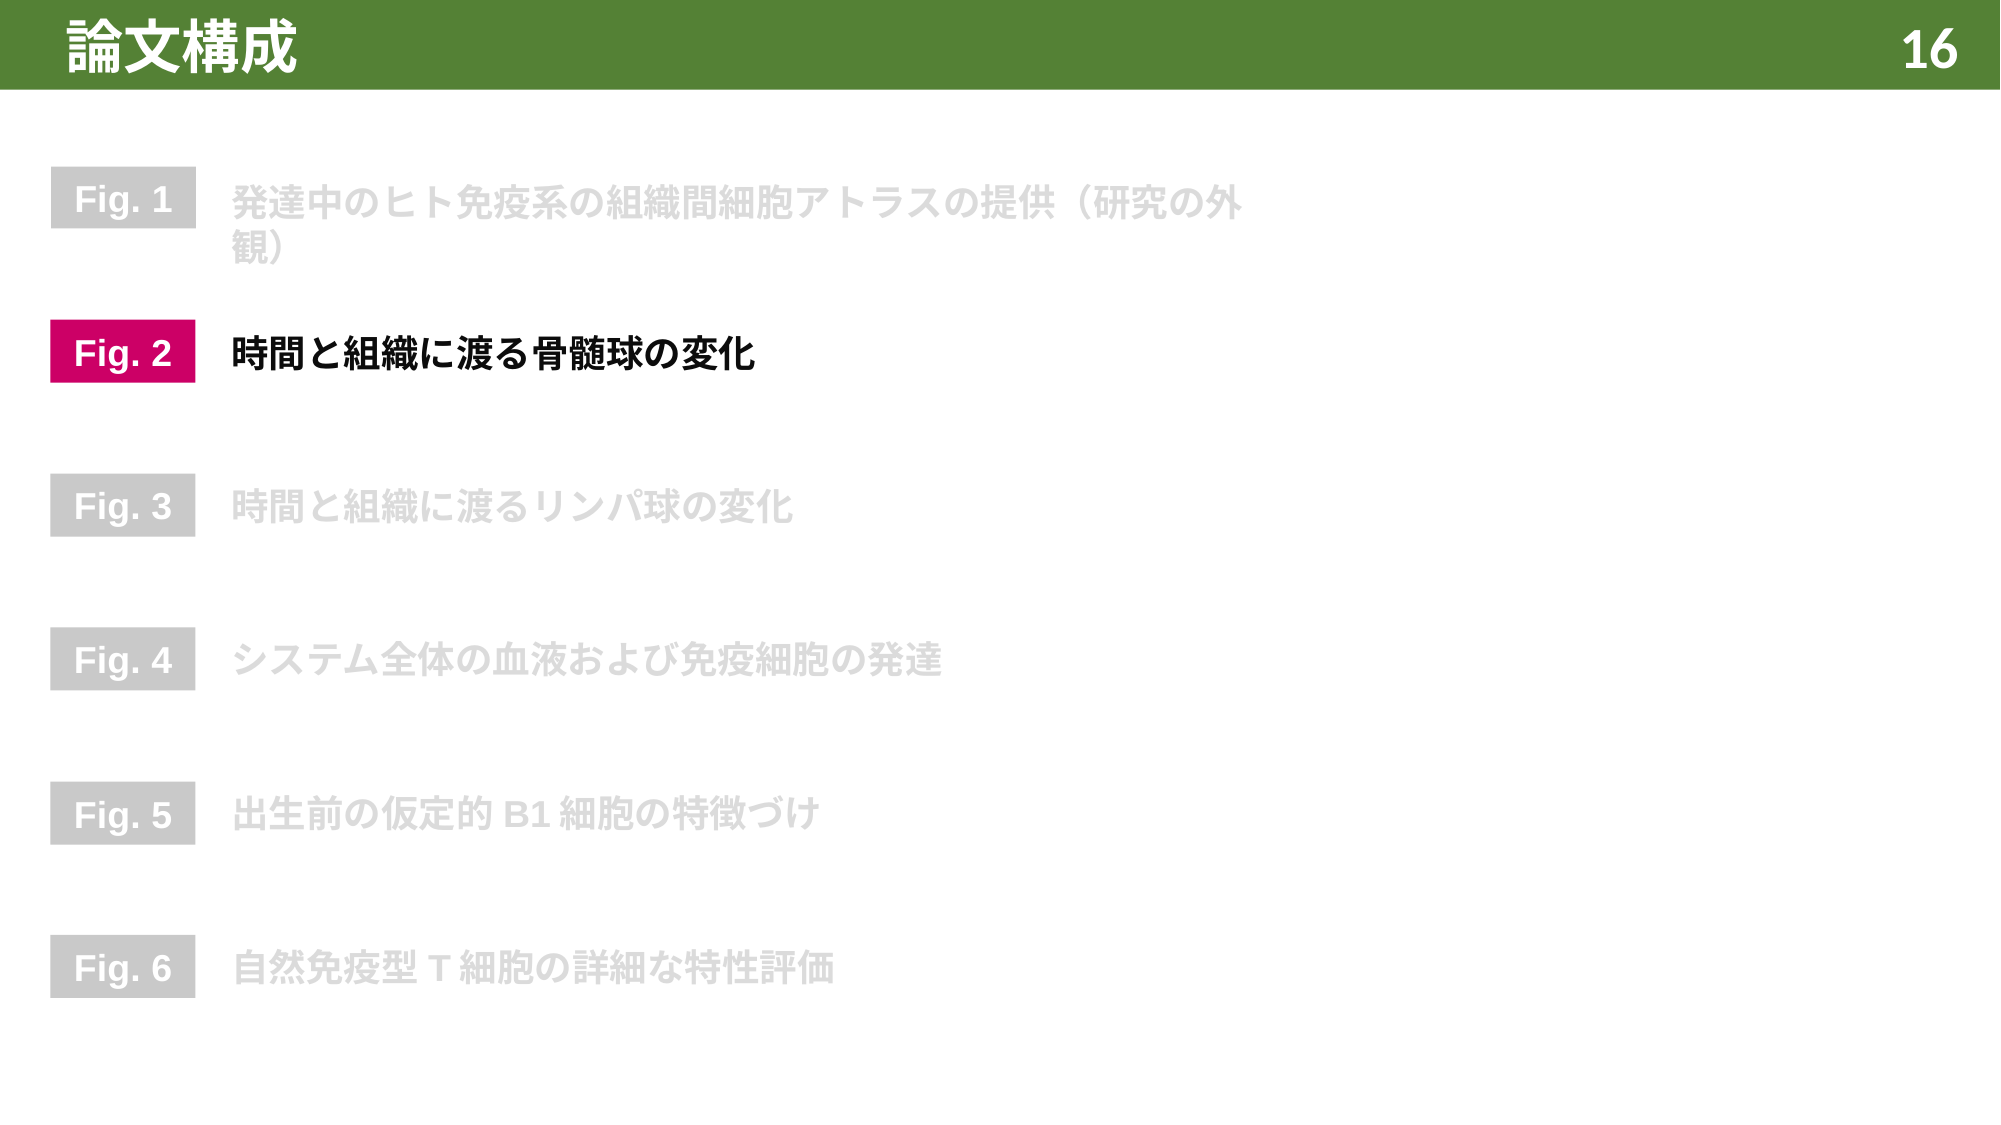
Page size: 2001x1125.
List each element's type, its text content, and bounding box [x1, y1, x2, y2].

text_box Fig. 5 [50, 781, 196, 845]
text_box Fig. 2 [50, 319, 196, 383]
text_box 時間と組織に渡る骨髄球の変化 [216, 322, 1282, 383]
text_box システム全体の血液および免疫細胞の発達 [216, 628, 1282, 689]
text_box 出生前の仮定的B1細胞の特徴づけ [216, 782, 1282, 843]
text_box Fig. 6 [50, 934, 196, 998]
text_box 発達中のヒト免疫系の組織間細胞アトラスの提供（研究の外観） [216, 170, 1282, 276]
title 論文構成 [50, 0, 1761, 90]
text_box Fig. 3 [50, 473, 196, 537]
slide_number ‹#› [1761, 14, 1974, 75]
text_box Fig. 1 [51, 166, 196, 229]
text_box Fig. 4 [50, 627, 196, 691]
text_box 時間と組織に渡るリンパ球の変化 [216, 475, 1282, 536]
text_box 自然免疫型T細胞の詳細な特性評価 [216, 936, 1282, 996]
